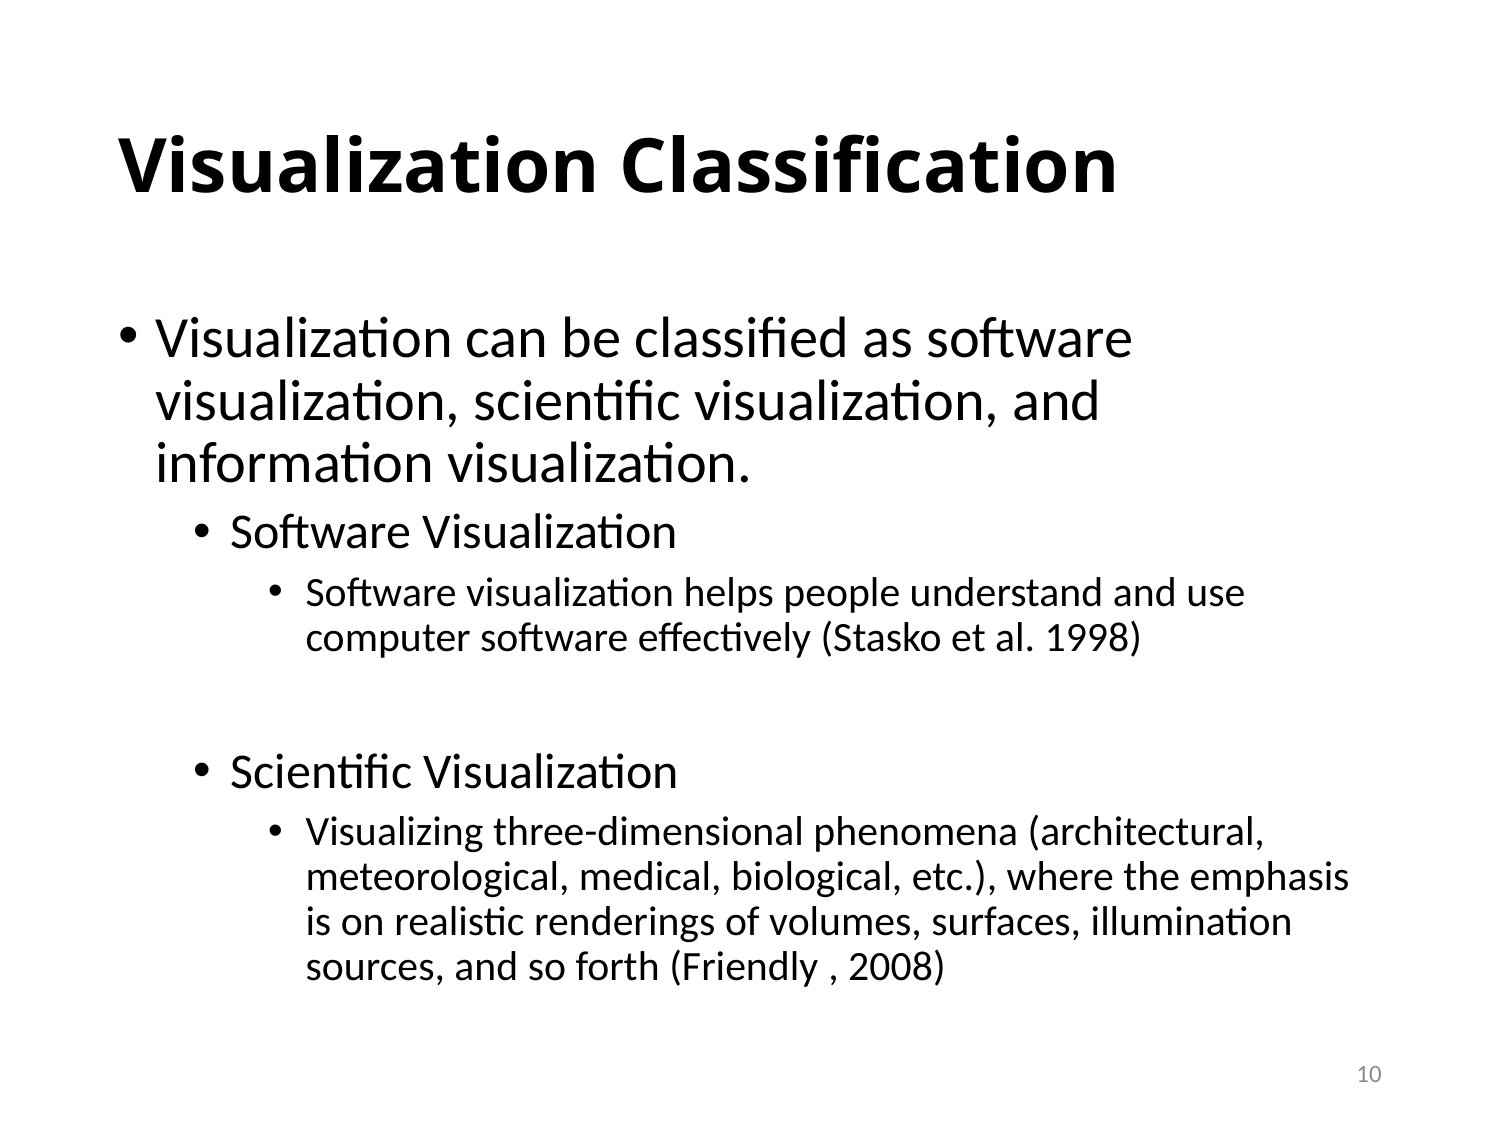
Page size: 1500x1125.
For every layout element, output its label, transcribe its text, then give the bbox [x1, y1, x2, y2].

title Visualization Classification [103, 59, 1397, 278]
list Visualization can be classified as software visualization, scientific visualization, and information visualization. Software Visualization Software visualization helps people understand and use computer software effectively (Stasko et al. 1998) Scientific Visualization Visualizing three-dimensional phenomena (architectural, meteorological, medical, biological, etc.), where the emphasis is on realistic renderings of volumes, surfaces, illumination sources, and so forth (Friendly , 2008) [103, 299, 1397, 1014]
slide_number 10 [1059, 1042, 1397, 1103]
